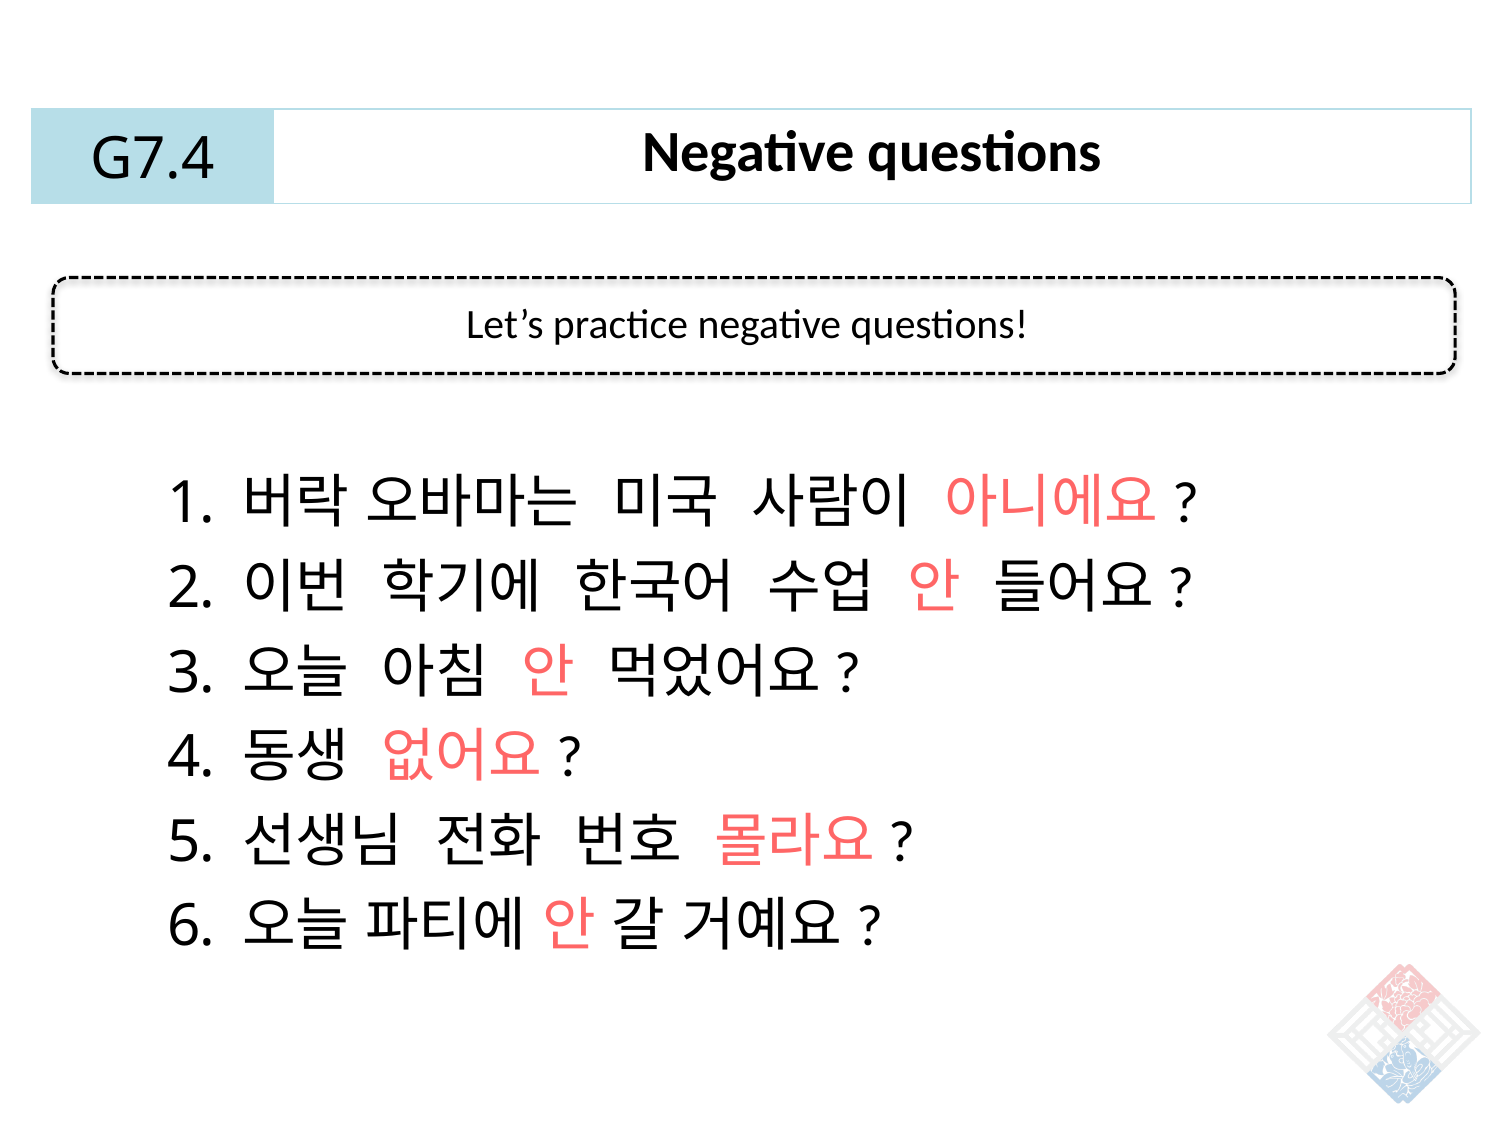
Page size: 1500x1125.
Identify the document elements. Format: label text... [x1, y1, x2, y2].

text_box [52, 276, 1456, 375]
table_header Negative questions [274, 110, 1470, 203]
table_header G7.4 [32, 110, 272, 203]
text_box 버락 오바마는 미국 사람이 아니에요? 이번 학기에 한국어 수업 안 들어요? 오늘 아침 안 먹었어요? 동생 없어요? 선생님 전화 번호 몰라요? 오늘 파티에 안 갈 거예요? [152, 442, 1360, 965]
text_box Let’s practice negative questions! [58, 289, 1437, 355]
